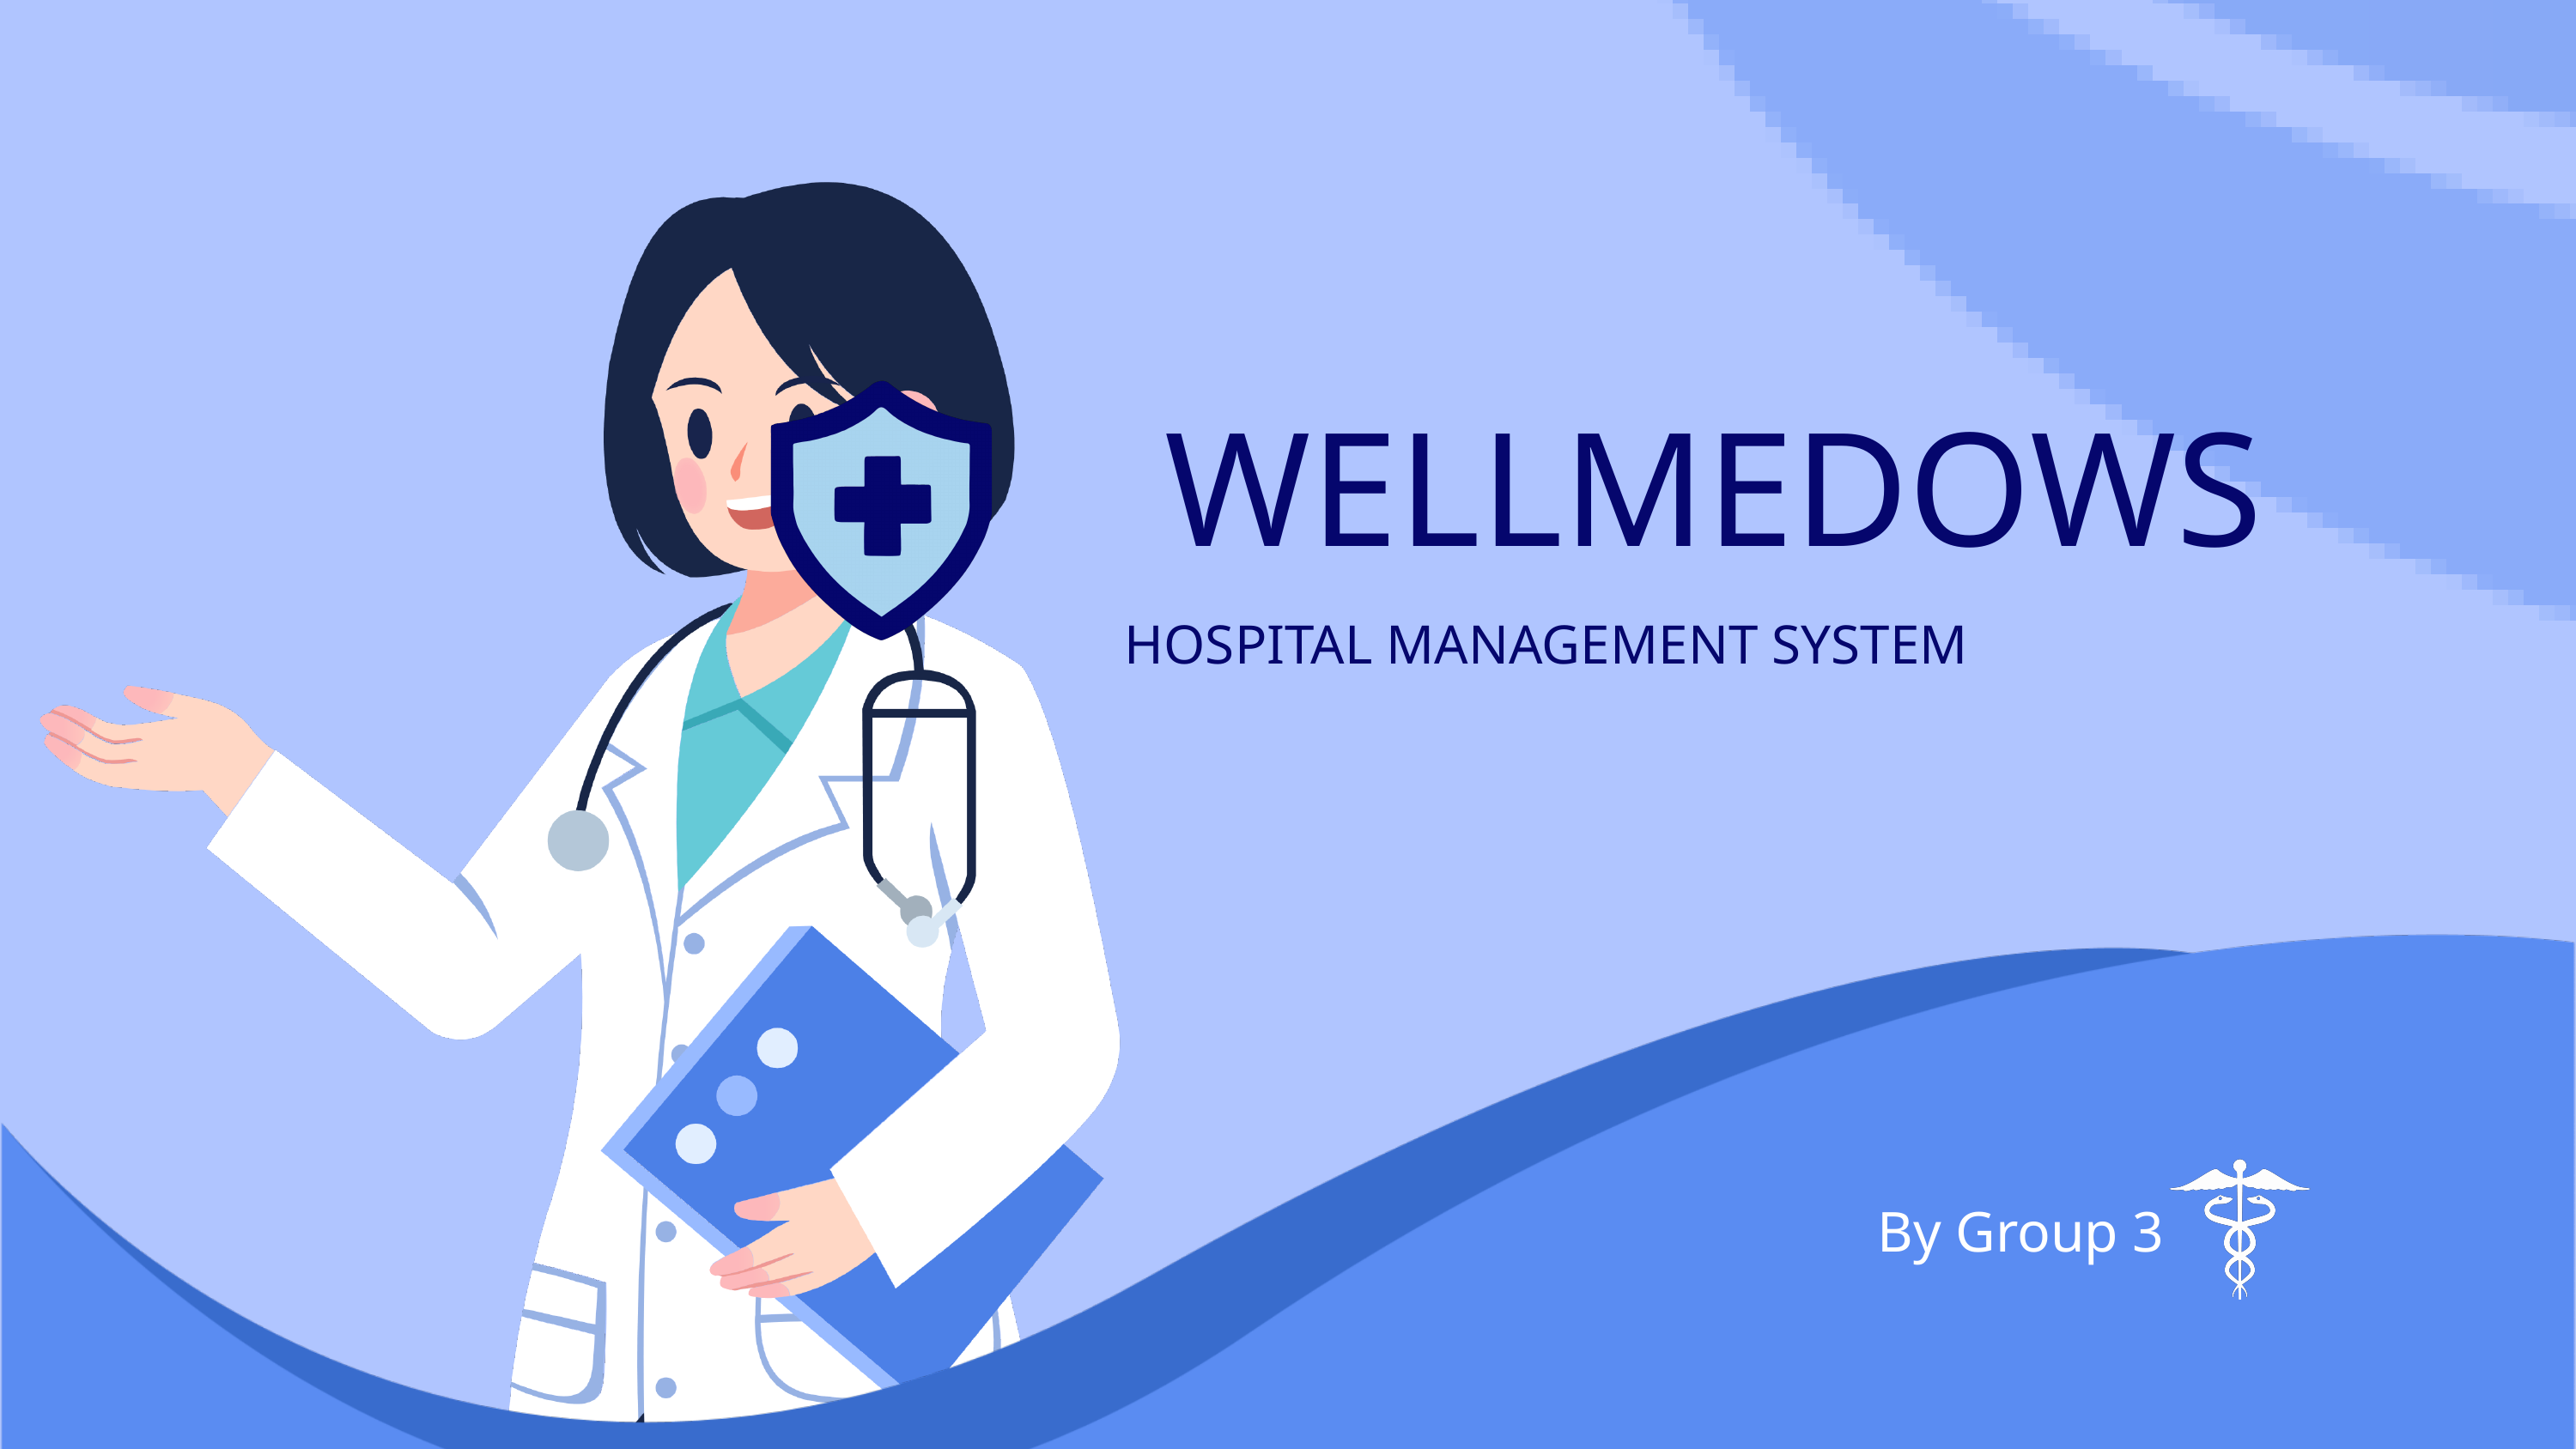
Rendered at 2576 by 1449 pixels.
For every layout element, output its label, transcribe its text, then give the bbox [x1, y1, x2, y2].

text_box [1487, 0, 2576, 775]
text_box [36, 179, 1125, 846]
text_box [2169, 1156, 2311, 1300]
text_box WELLMEDOWS [993, 385, 2494, 578]
text_box By Group 3 [1734, 1185, 2164, 1263]
text_box [770, 380, 993, 640]
text_box HOSPITAL MANAGEMENT SYSTEM [1124, 600, 2164, 675]
text_box [0, 846, 2576, 1449]
